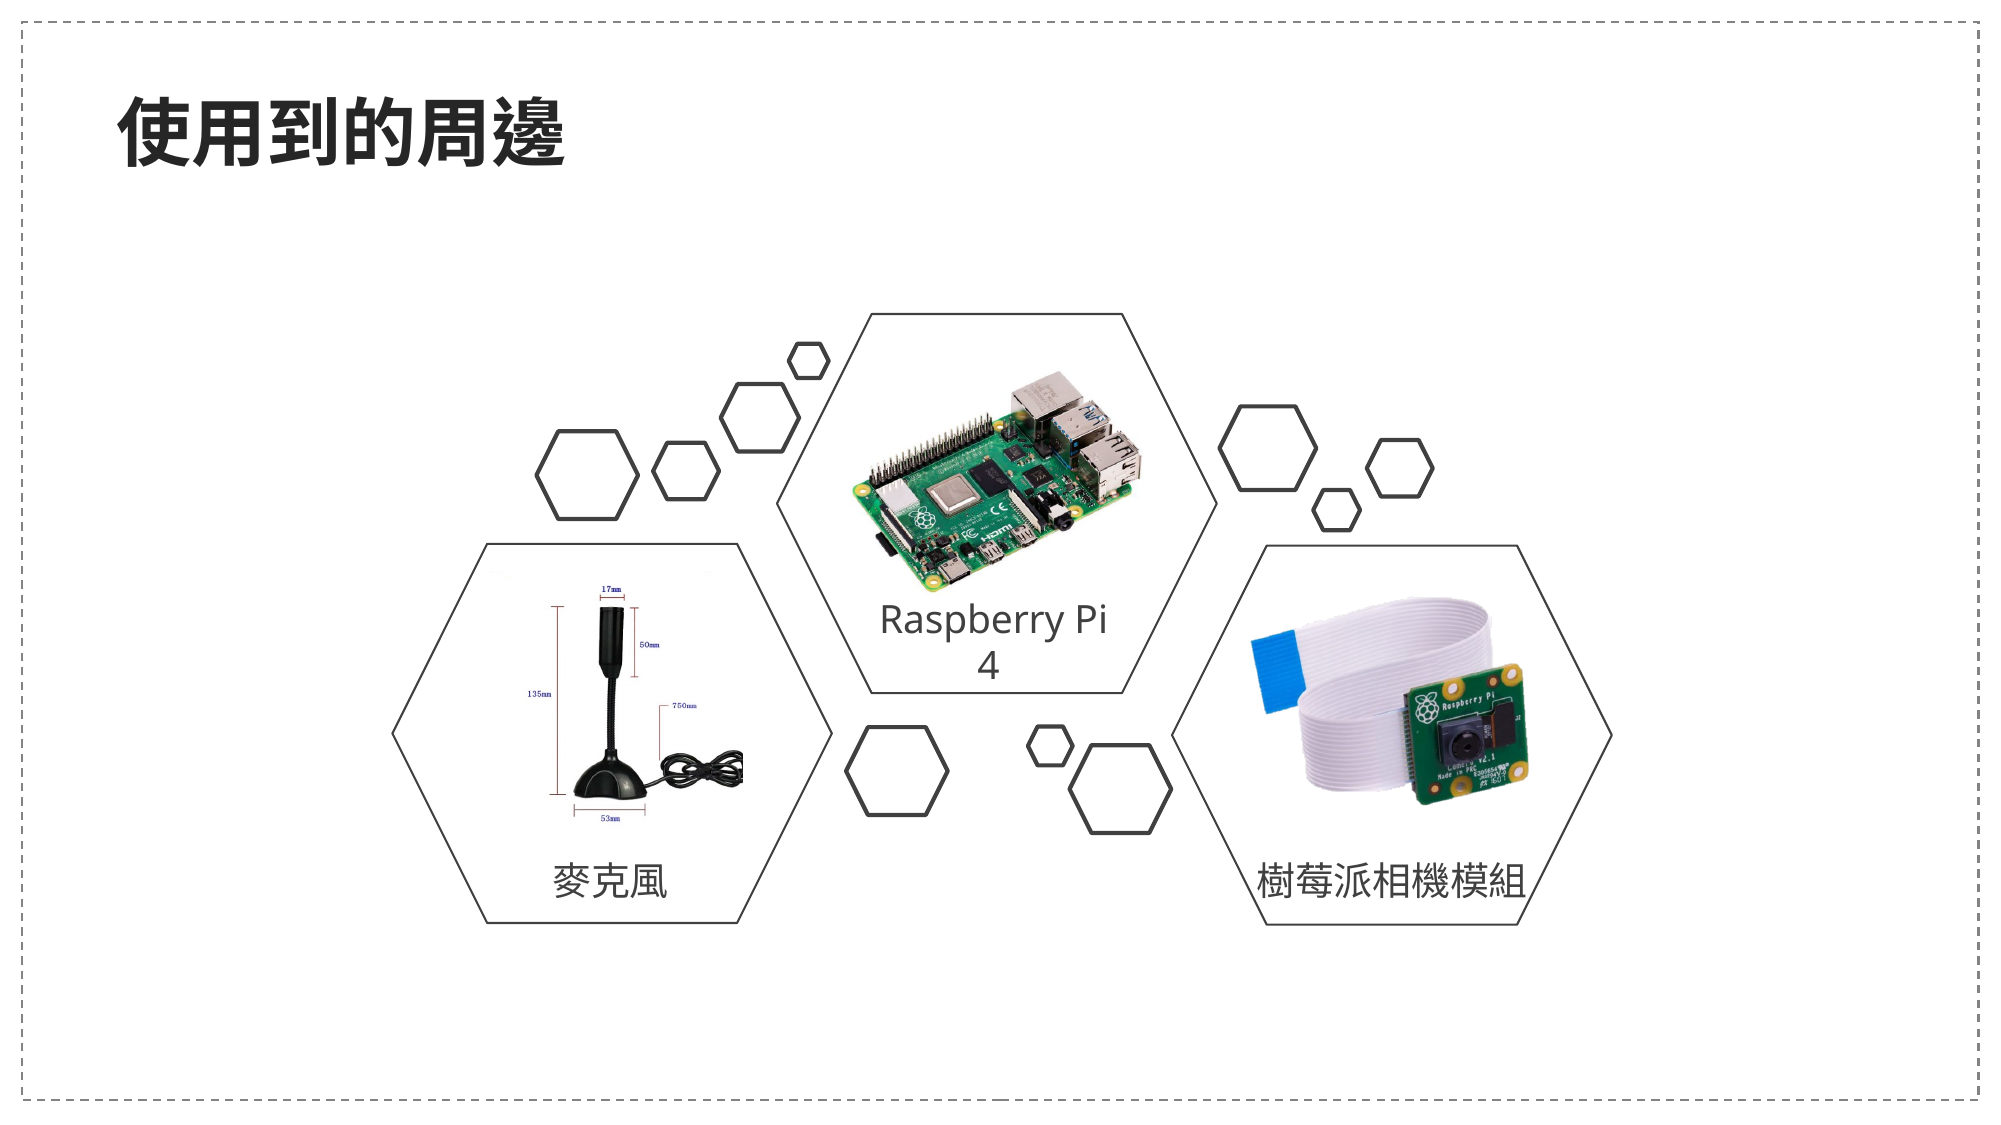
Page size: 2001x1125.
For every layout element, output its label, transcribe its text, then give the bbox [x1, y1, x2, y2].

text_box [1172, 545, 1612, 849]
picture [849, 368, 1145, 596]
text_box 樹莓派相機模組 [1228, 849, 1556, 911]
text_box [392, 543, 832, 906]
text_box [846, 727, 948, 815]
text_box 麥克風 [474, 849, 746, 911]
text_box [536, 431, 639, 520]
picture [1245, 590, 1534, 815]
text_box [720, 384, 800, 452]
text_box [776, 313, 1217, 678]
text_box [1259, 911, 1524, 925]
text_box [481, 911, 744, 923]
text_box [1069, 745, 1172, 833]
text_box 使用到的周邊 [102, 77, 598, 183]
text_box [1313, 489, 1361, 531]
text_box [788, 343, 829, 379]
text_box Raspberry Pi 4 [857, 596, 1130, 695]
text_box [1219, 406, 1317, 490]
picture [482, 571, 743, 831]
text_box [1366, 439, 1433, 497]
text_box [1027, 726, 1073, 766]
text_box [653, 442, 720, 500]
